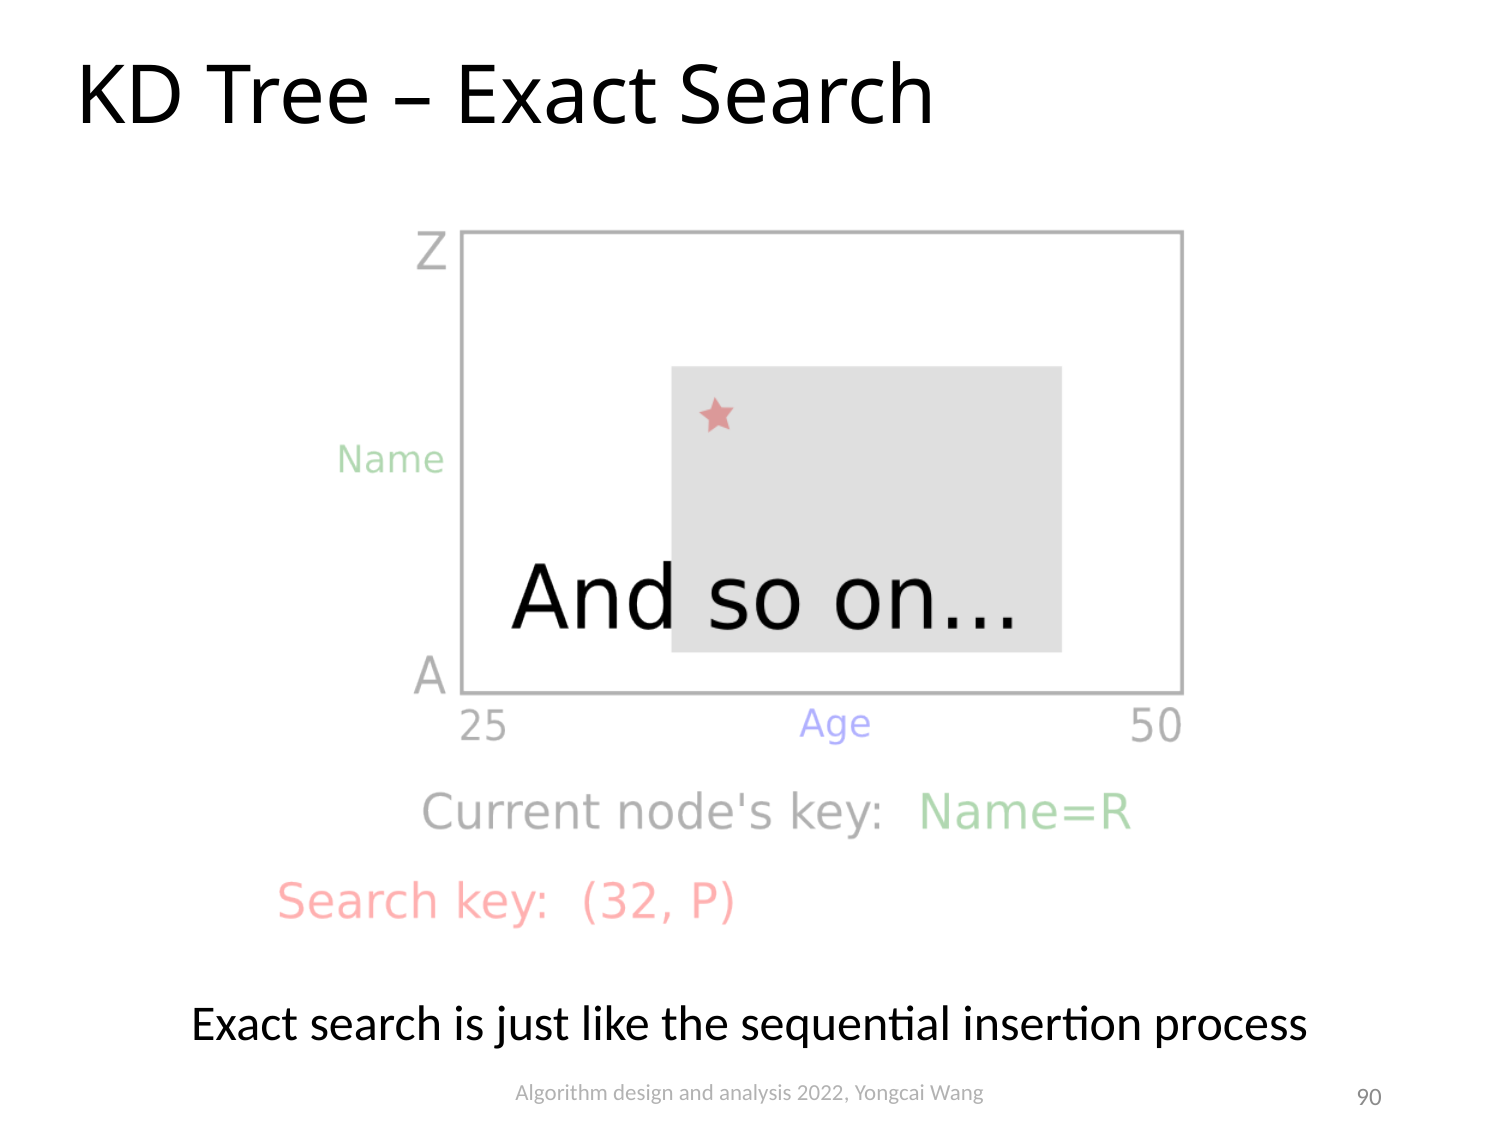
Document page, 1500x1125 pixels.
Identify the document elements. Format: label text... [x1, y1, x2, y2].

title KD Tree – Exact Search [75, 45, 1425, 142]
footer Algorithm design and analysis 2022, Yongcai Wang [496, 1061, 1004, 1121]
slide_number 90 [1059, 1065, 1397, 1125]
text_box Exact search is just like the sequential insertion process [176, 983, 1324, 1058]
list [269, 190, 1230, 935]
